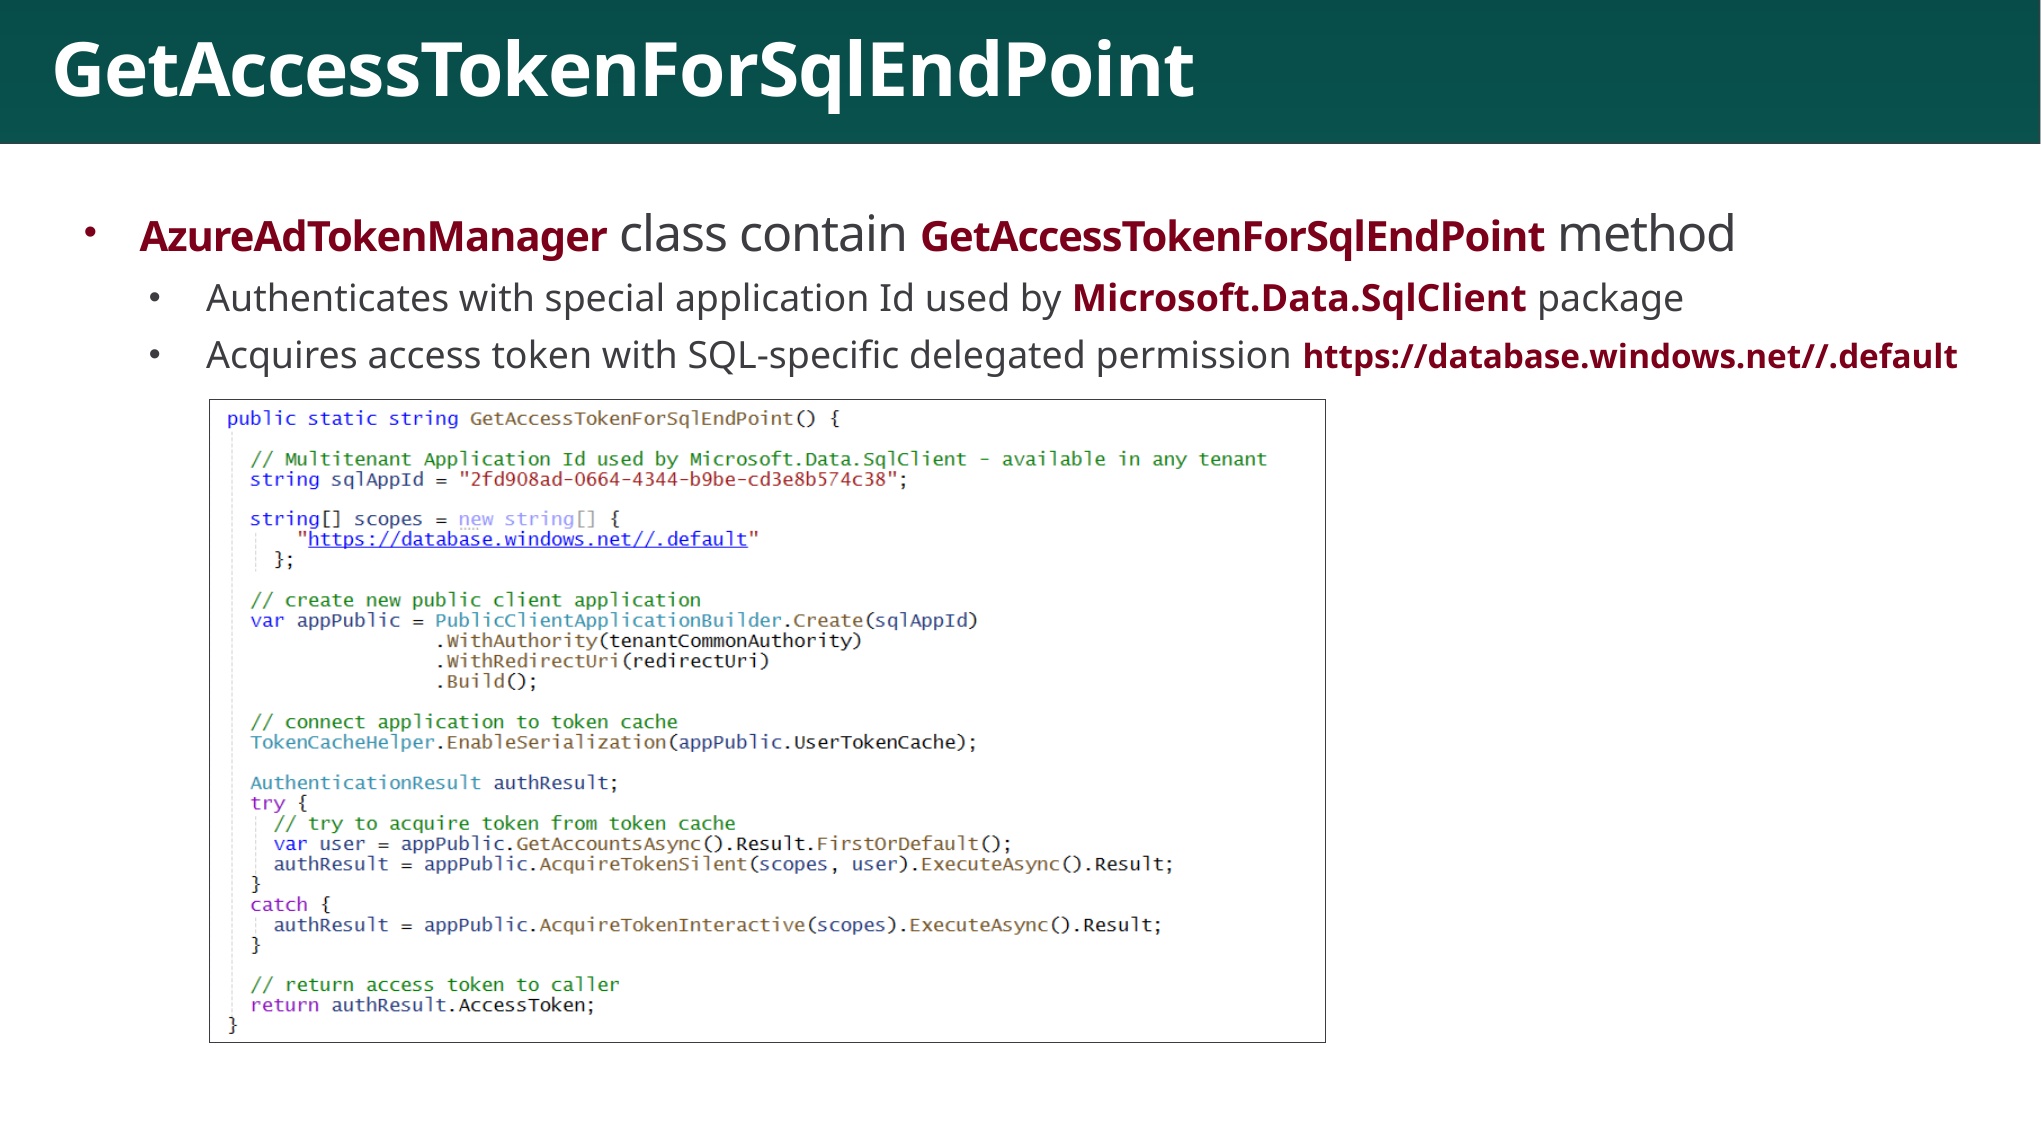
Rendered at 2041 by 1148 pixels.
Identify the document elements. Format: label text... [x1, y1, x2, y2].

title GetAccessTokenForSqlEndPoint [51, 31, 1988, 113]
list AzureAdTokenManager class contain GetAccessTokenForSqlEndPoint method Authenticates with special application Id used by Microsoft.Data.SqlClient package Acquires access token with SQL-specific delegated permission https://database.windows.net//.default [83, 201, 1988, 379]
picture [209, 399, 1326, 1043]
